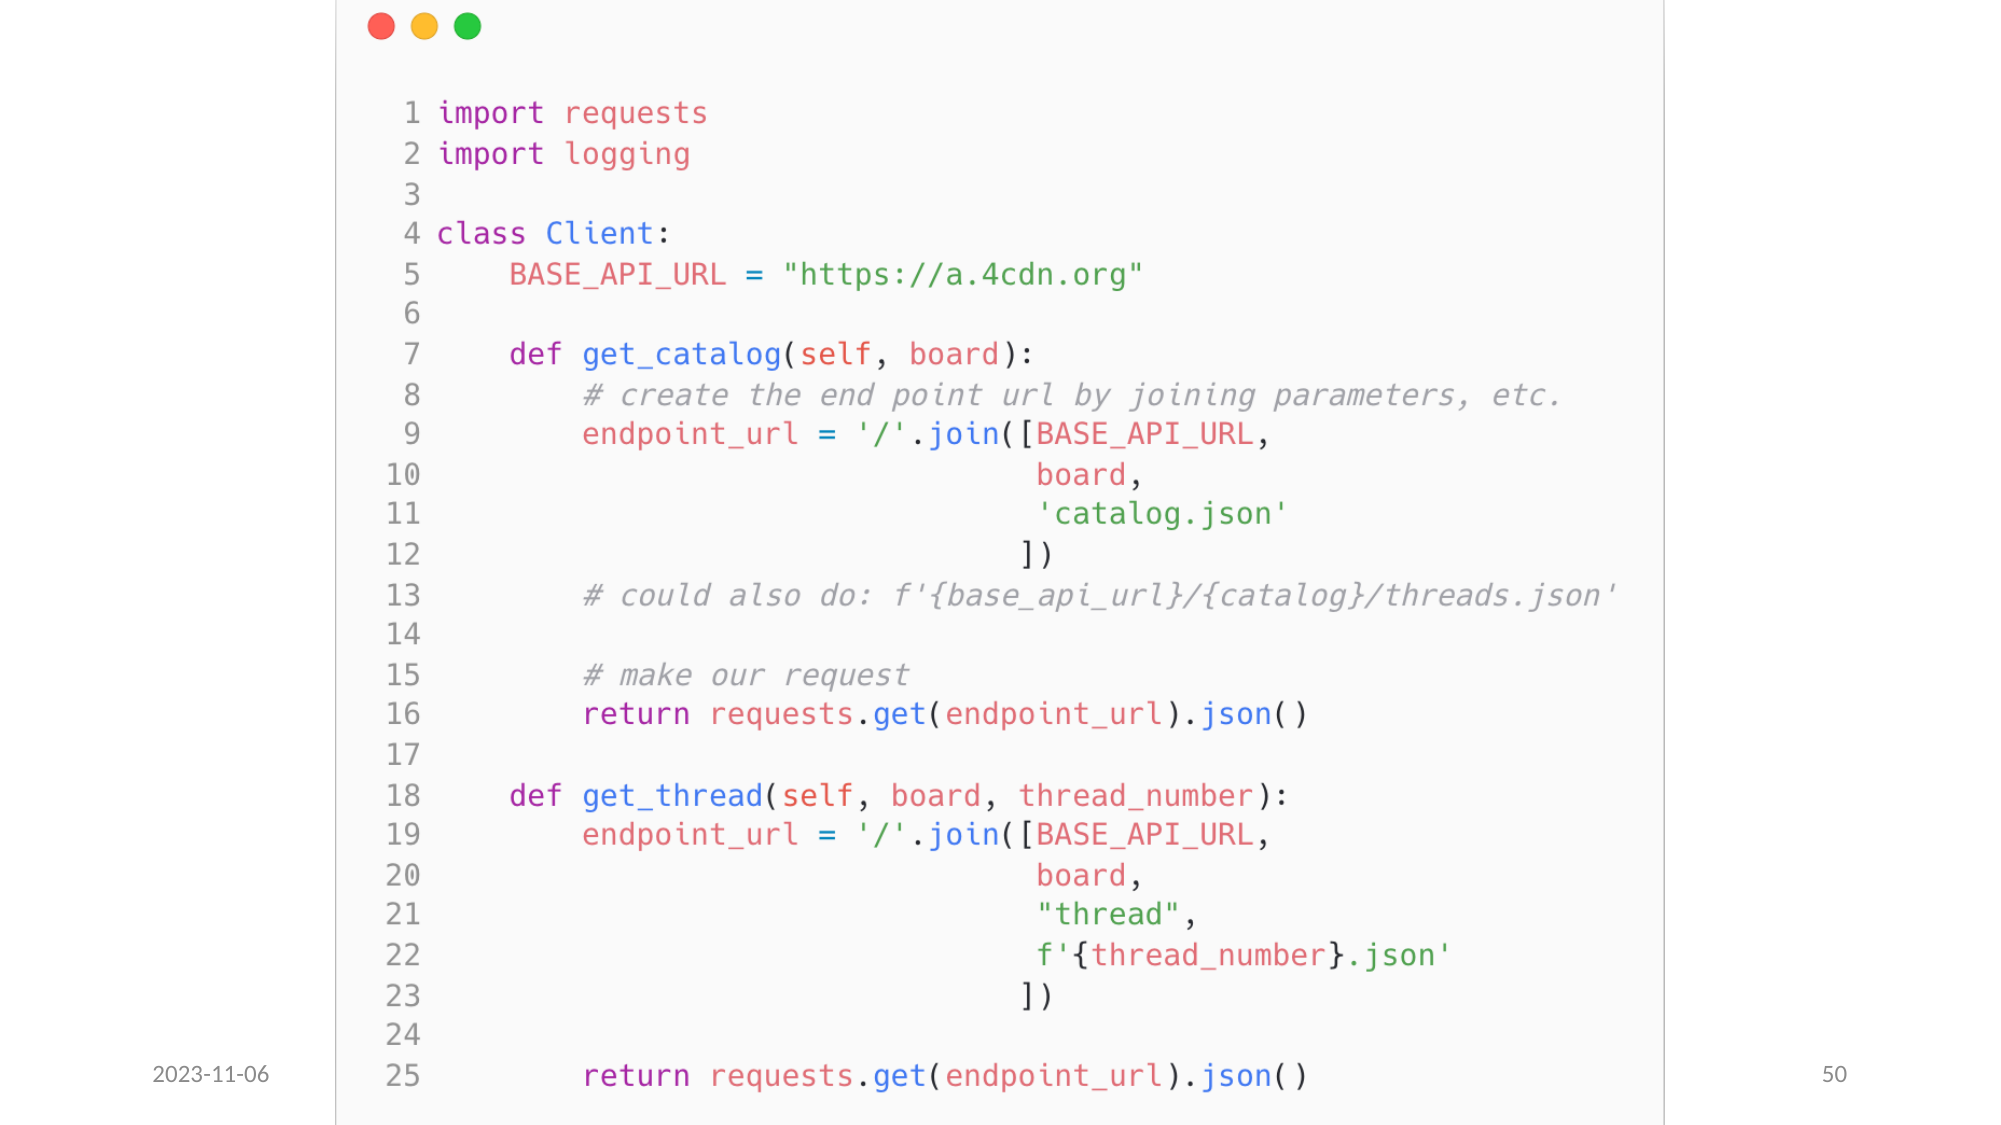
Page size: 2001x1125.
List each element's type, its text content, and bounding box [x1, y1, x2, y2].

slide_number 50 [1665, 1042, 1863, 1103]
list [335, 0, 1665, 1125]
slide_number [137, 1042, 335, 1103]
